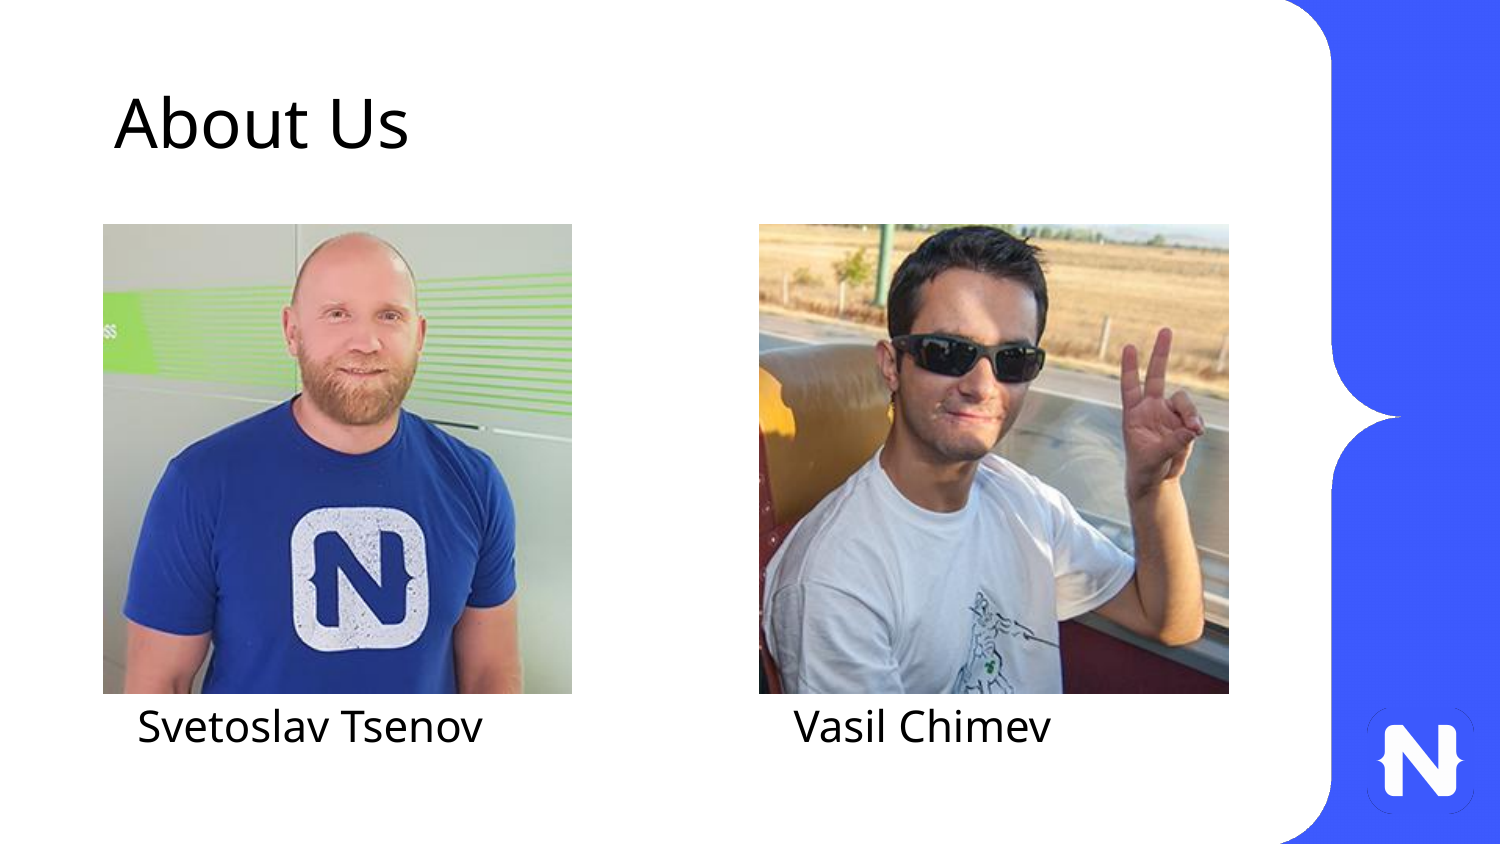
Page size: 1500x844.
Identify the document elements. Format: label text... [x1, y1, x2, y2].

list Vasil Chimev [759, 693, 1397, 760]
picture [102, 224, 573, 694]
title About Us [103, 44, 1397, 208]
list Svetoslav Tsenov [103, 693, 741, 760]
picture [759, 224, 1229, 694]
picture [1279, 0, 1500, 844]
